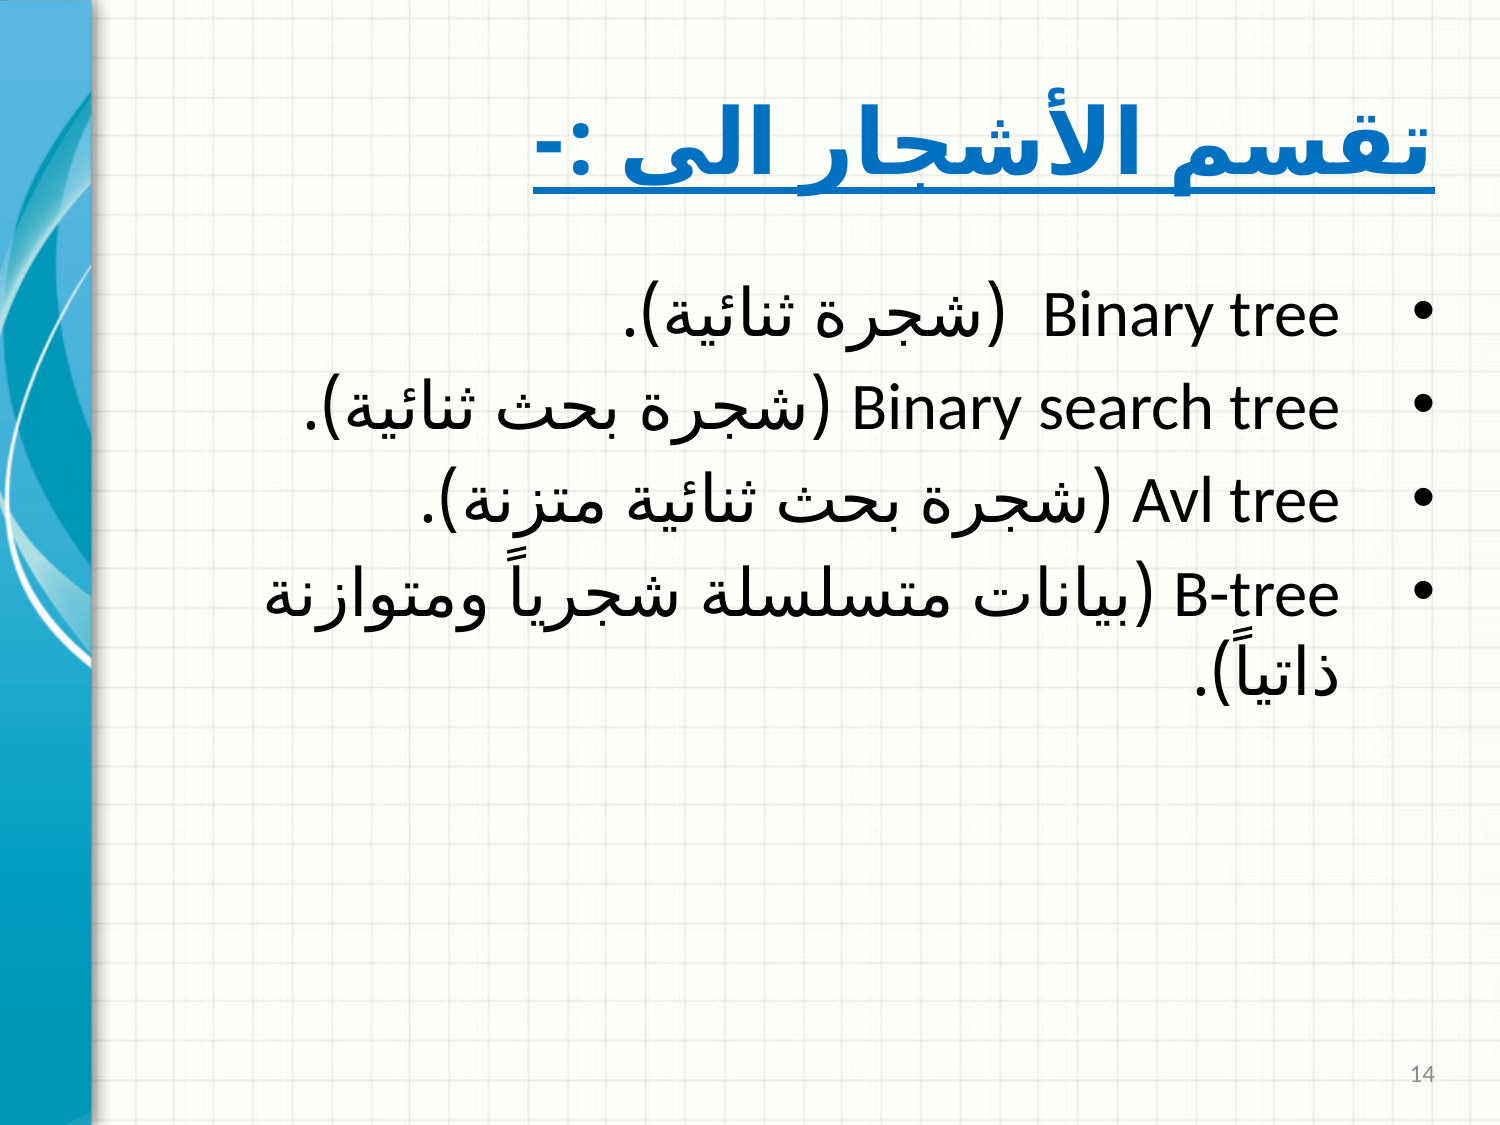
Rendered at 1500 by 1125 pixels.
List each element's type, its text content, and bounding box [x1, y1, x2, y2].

slide_number 14 [1100, 1042, 1450, 1103]
title تقسم الأشجار الى :- [125, 44, 1450, 232]
list Binary tree (شجرة ثنائية). Binary search tree (شجرة بحث ثنائية). Avl tree (شجرة بحث ثنائية متزنة). B-tree (بيانات متسلسلة شجرياً ومتوازنة ذاتياً). [125, 261, 1450, 967]
picture [0, 0, 1500, 1125]
